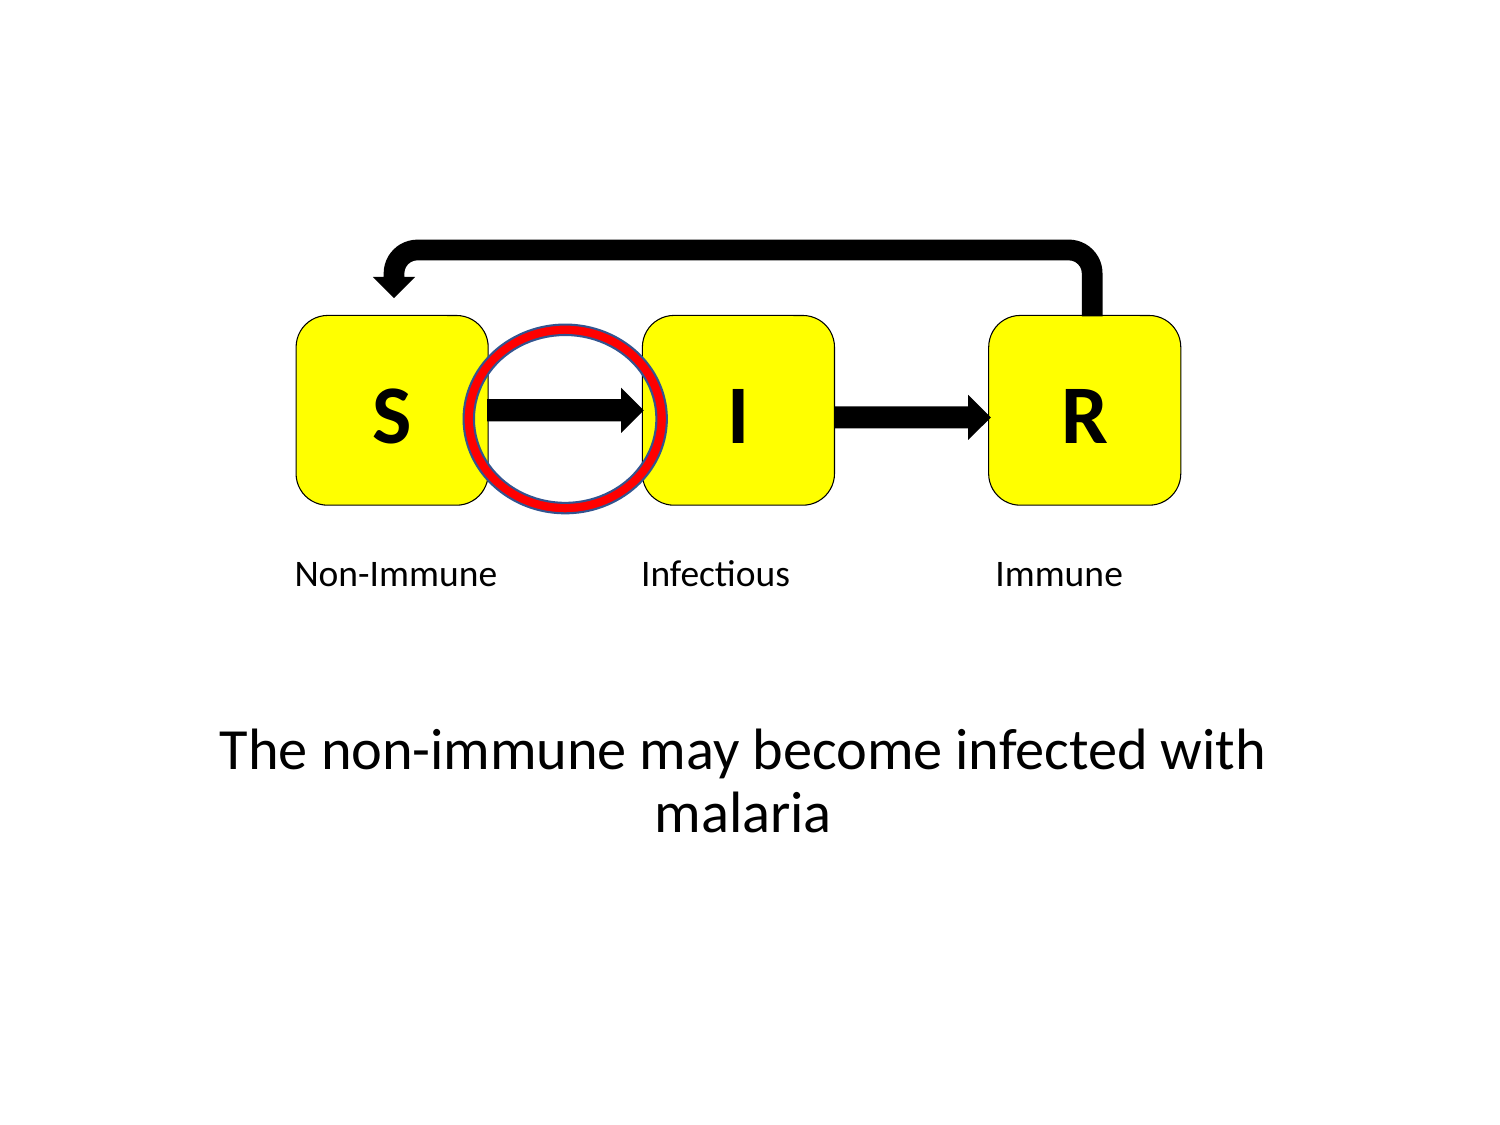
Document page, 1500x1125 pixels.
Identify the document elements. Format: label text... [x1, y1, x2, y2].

text_box [523, 506, 608, 515]
text_box Infectious [626, 541, 835, 602]
text_box Immune [980, 541, 1189, 602]
text_box Non-Immune [279, 541, 523, 602]
text_box [89, 145, 1398, 672]
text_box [296, 240, 1181, 506]
list The non-immune may become infected with malaria [184, 712, 1302, 872]
